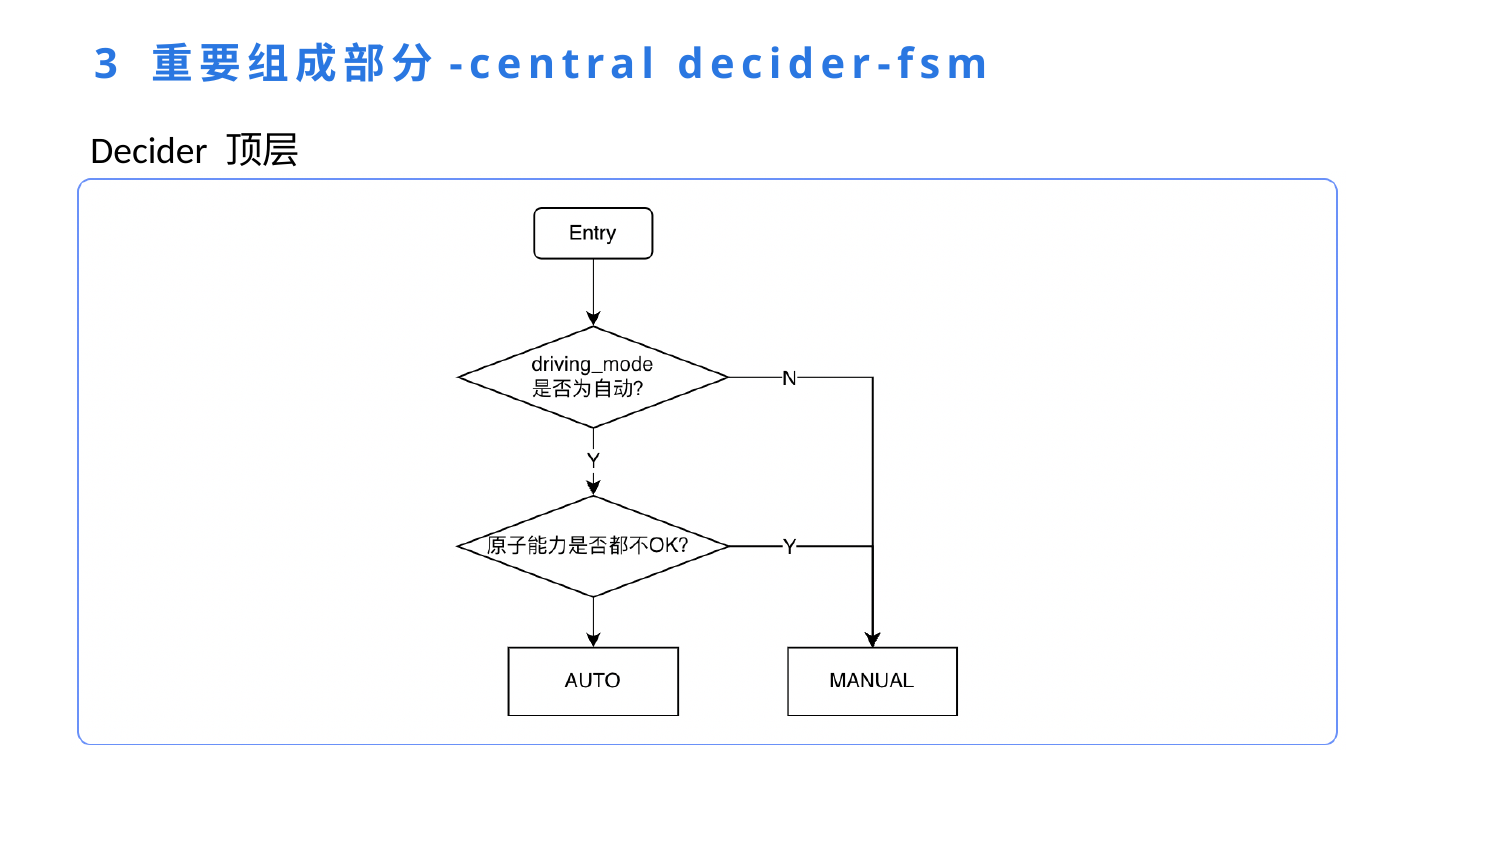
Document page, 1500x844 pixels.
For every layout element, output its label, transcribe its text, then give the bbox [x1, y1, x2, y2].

picture [70, 170, 1347, 751]
text_box Decider 顶层 [82, 118, 308, 168]
text_box 3 重要组成部分-central decider-fsm [86, 29, 1012, 95]
